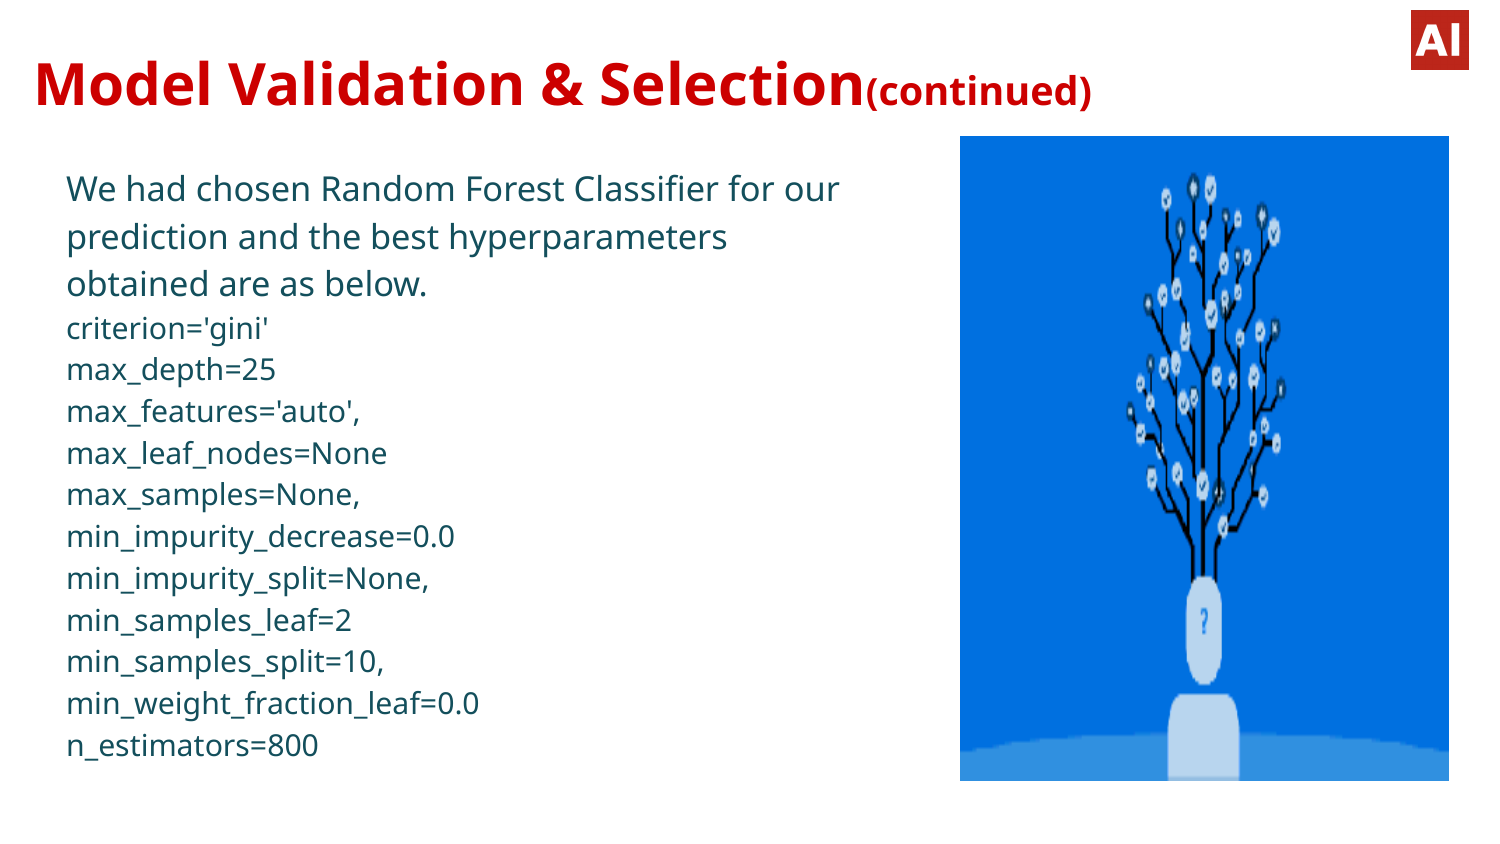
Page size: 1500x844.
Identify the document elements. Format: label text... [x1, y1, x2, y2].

picture [1411, 10, 1469, 70]
title Model Validation & Selection(continued) [18, 32, 1417, 127]
list We had chosen Random Forest Classifier for our prediction and the best hyperparameters obtained are as below. criterion='gini' max_depth=25 max_features='auto', max_leaf_nodes=None max_samples=None, min_impurity_decrease=0.0 min_impurity_split=None, min_samples_leaf=2 min_samples_split=10, min_weight_fraction_leaf=0.0 n_estimators=800 [51, 146, 1449, 818]
picture [960, 136, 1450, 781]
